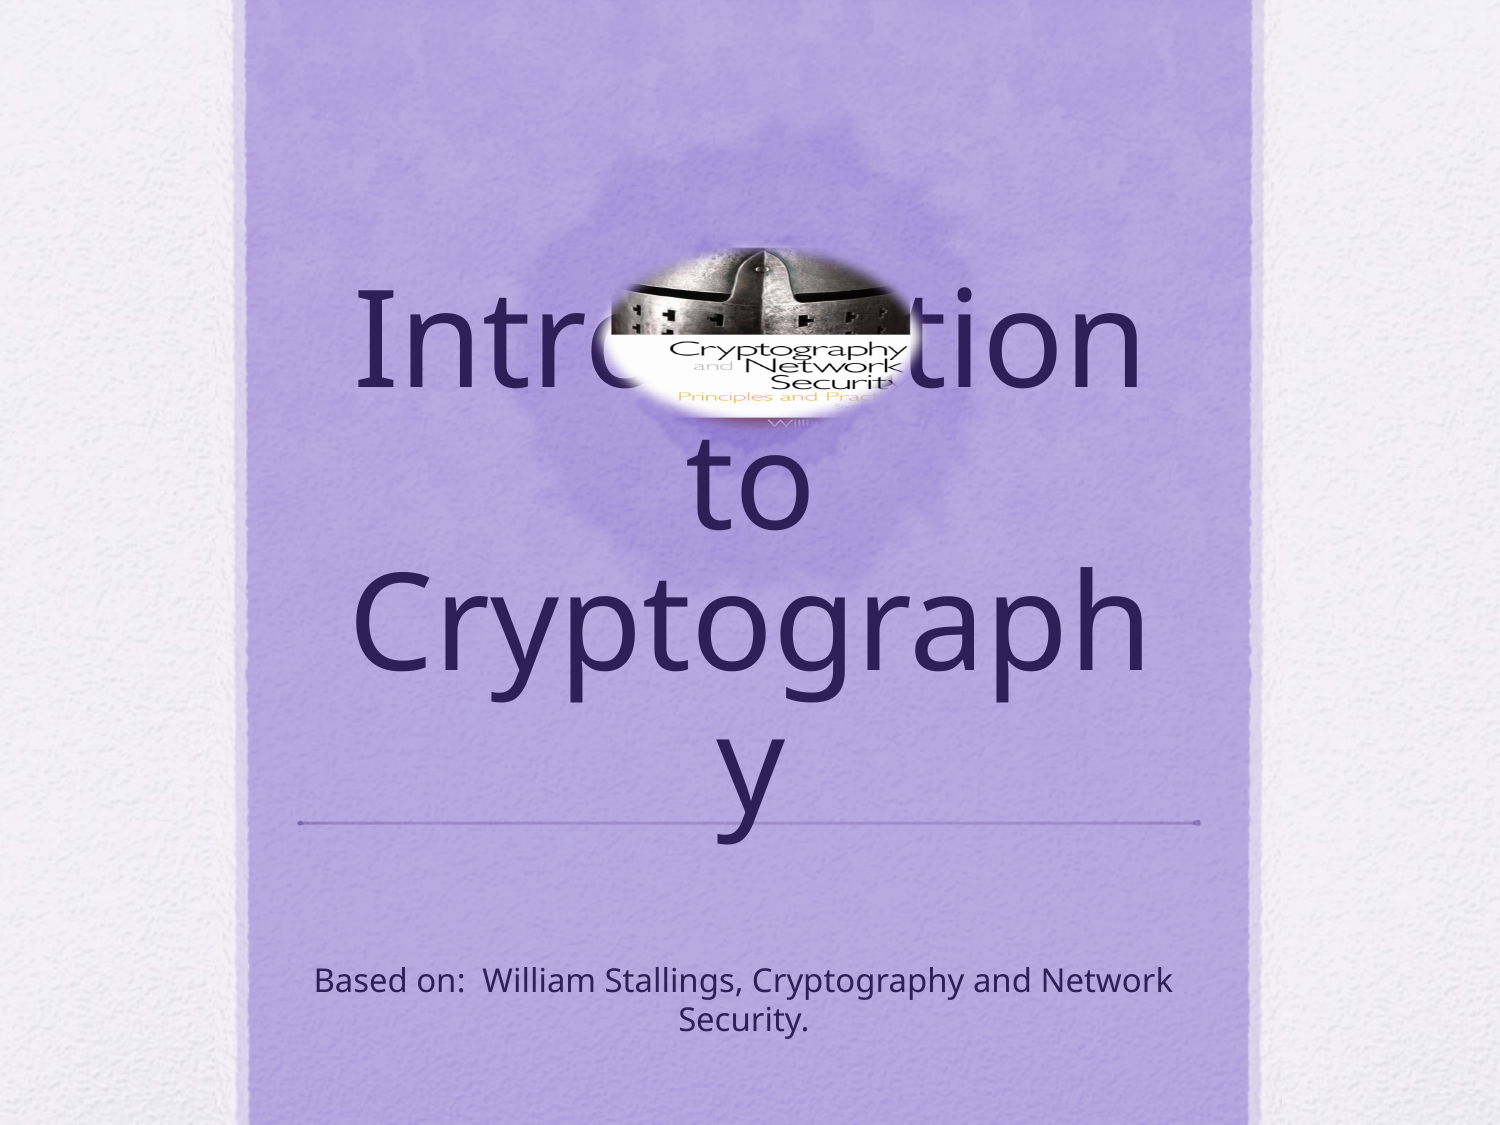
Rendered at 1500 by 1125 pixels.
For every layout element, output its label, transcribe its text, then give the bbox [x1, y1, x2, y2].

picture [0, 0, 1500, 1125]
picture [584, 234, 937, 439]
title Introduction to Cryptography [303, 605, 1198, 848]
subtitle Based on: William Stallings, Cryptography and Network Security. [241, 906, 1247, 1048]
